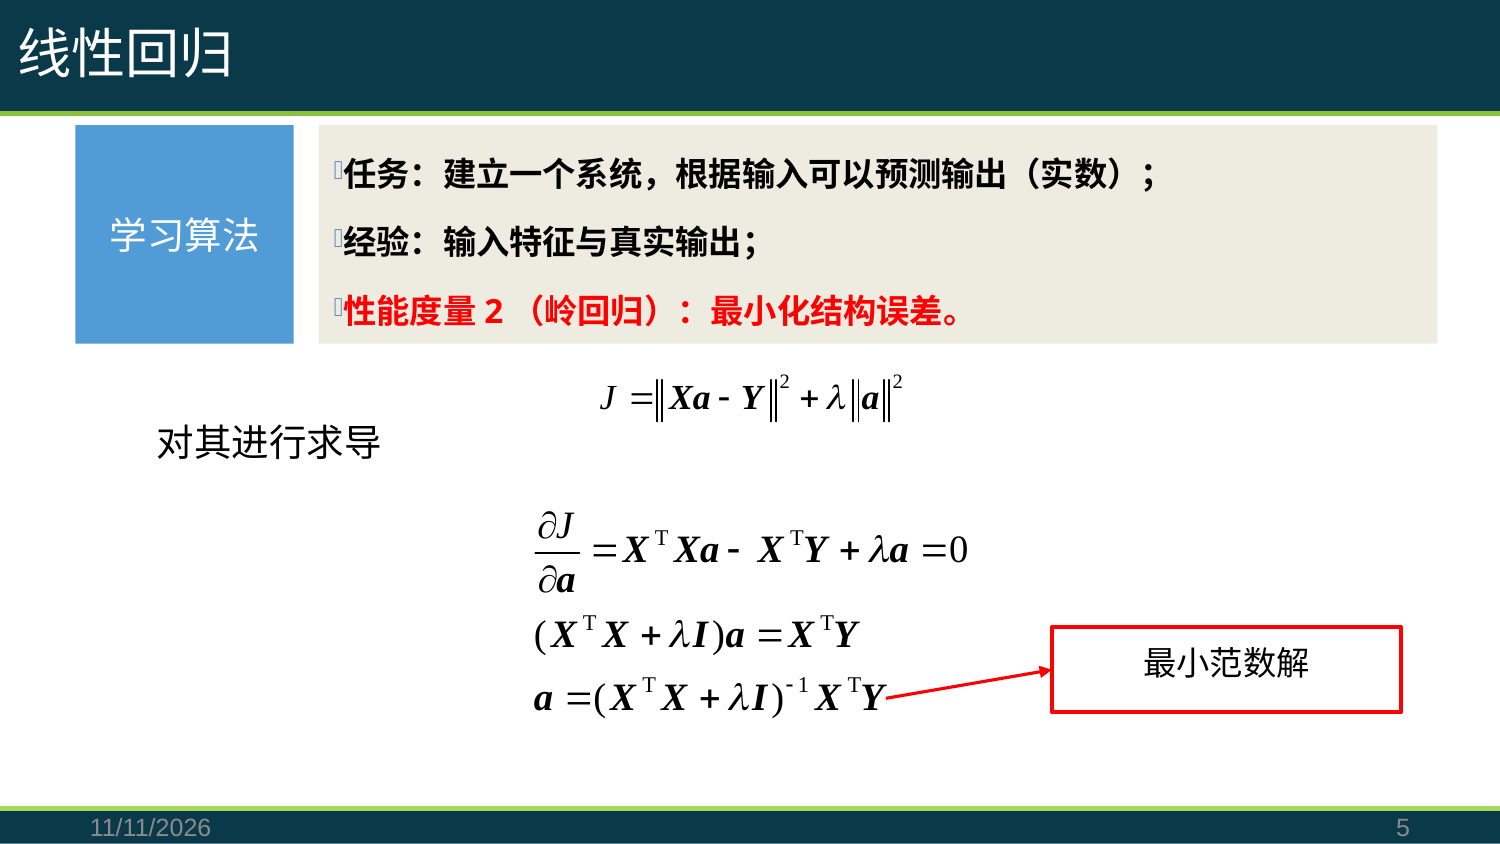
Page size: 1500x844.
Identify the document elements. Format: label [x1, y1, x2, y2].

text_box [528, 501, 974, 729]
text_box [592, 365, 911, 431]
text_box [0, 0, 1500, 844]
text_box [885, 669, 1053, 699]
